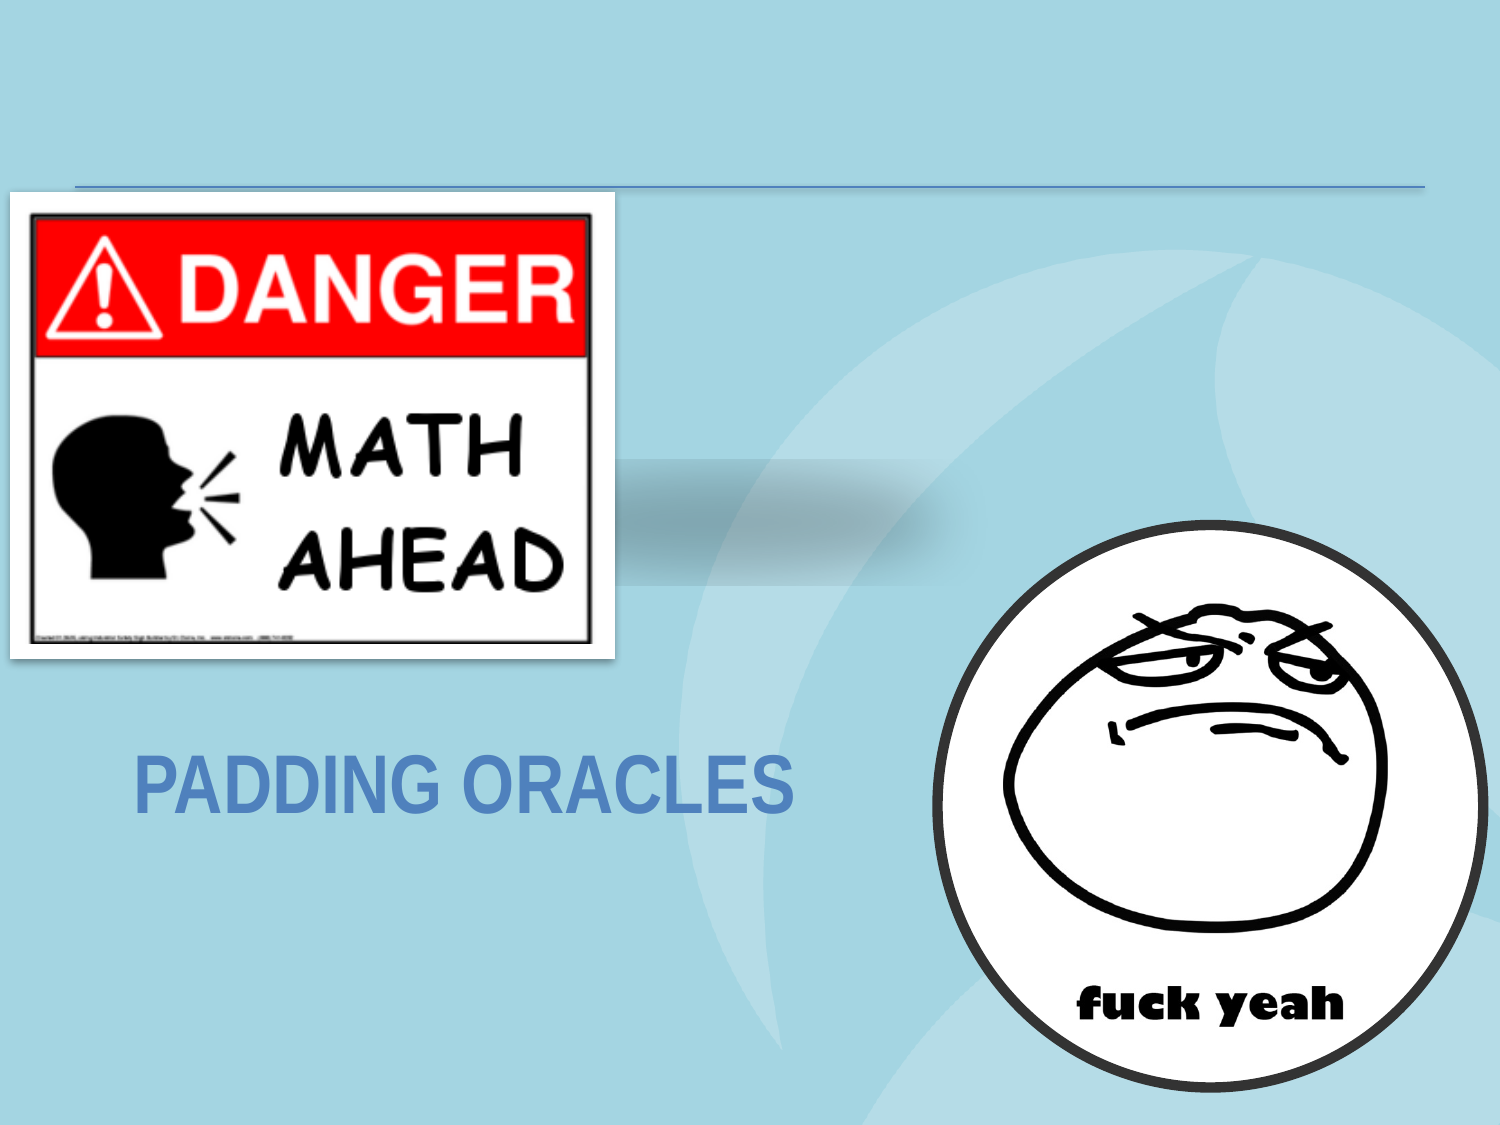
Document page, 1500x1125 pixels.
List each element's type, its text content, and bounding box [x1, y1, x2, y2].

picture [937, 524, 1484, 1088]
title Padding oracles [118, 722, 932, 947]
picture [24, 206, 601, 645]
text_box [678, 249, 1500, 1125]
